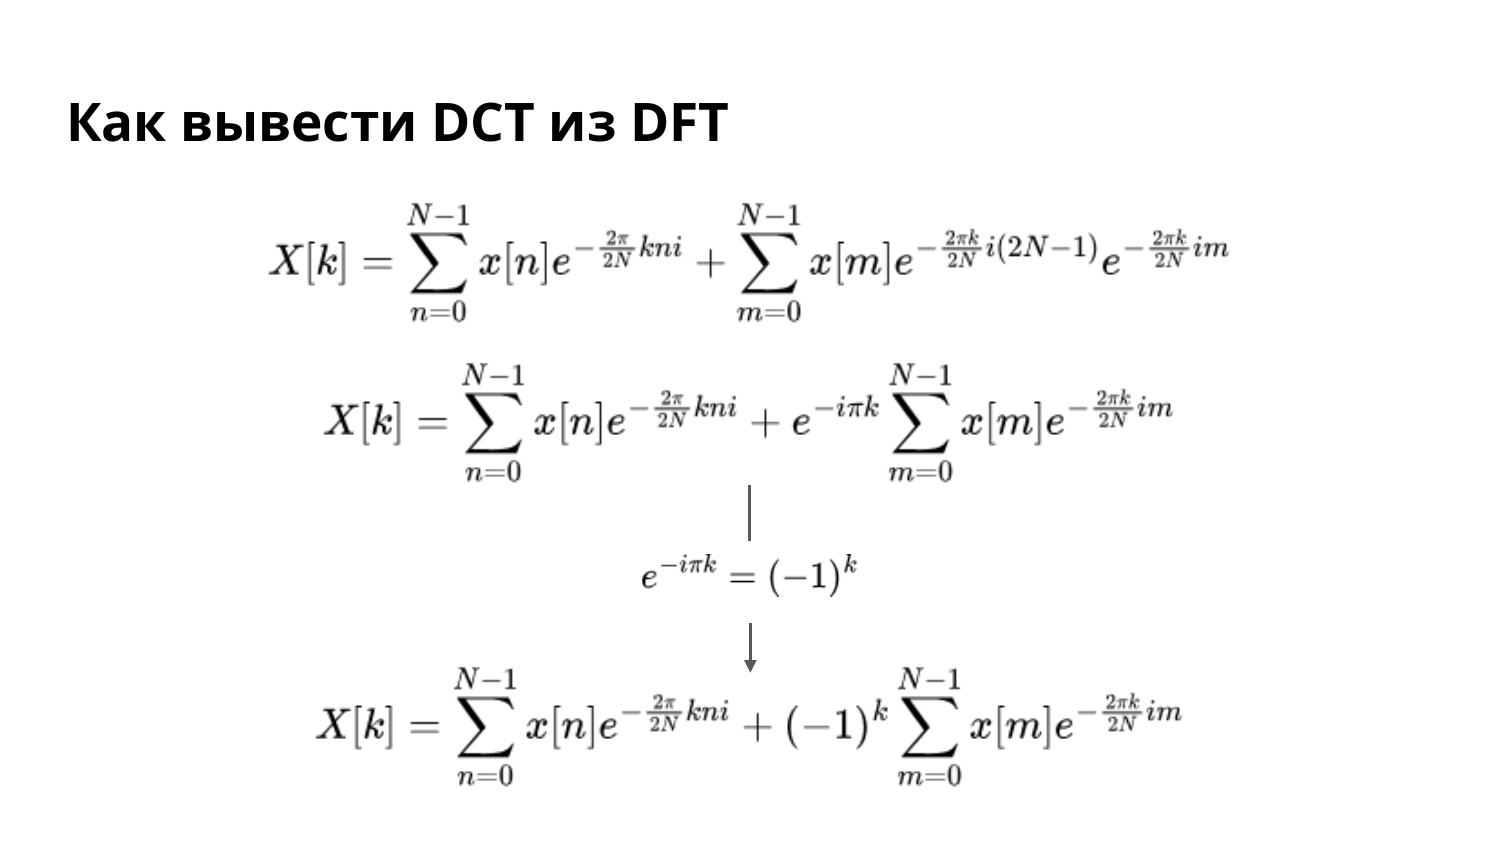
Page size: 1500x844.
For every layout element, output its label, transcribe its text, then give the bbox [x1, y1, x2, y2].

picture [323, 360, 1177, 488]
picture [641, 554, 859, 598]
picture [268, 200, 1232, 328]
picture [315, 664, 1185, 792]
title Как вывести DCT из DFT [51, 72, 1449, 167]
